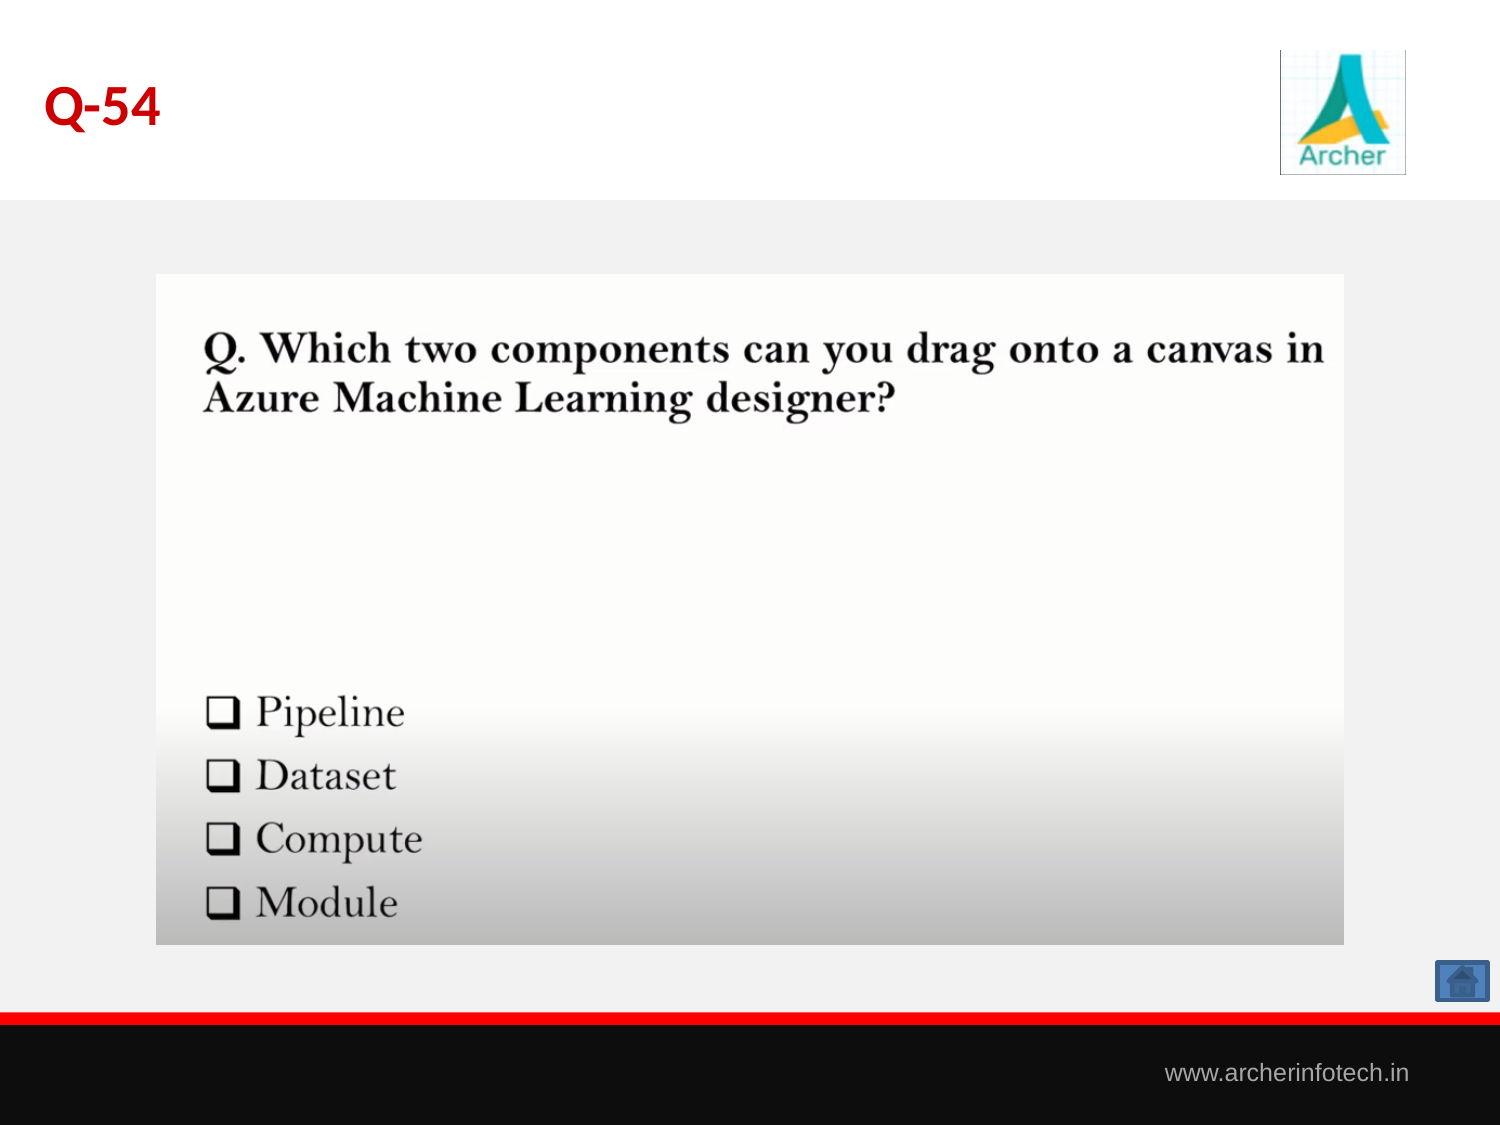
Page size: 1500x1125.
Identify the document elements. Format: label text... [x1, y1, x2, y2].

picture [1280, 50, 1406, 175]
title Q-54 [29, 37, 805, 168]
picture [155, 274, 1344, 946]
text_box [1435, 960, 1490, 1002]
